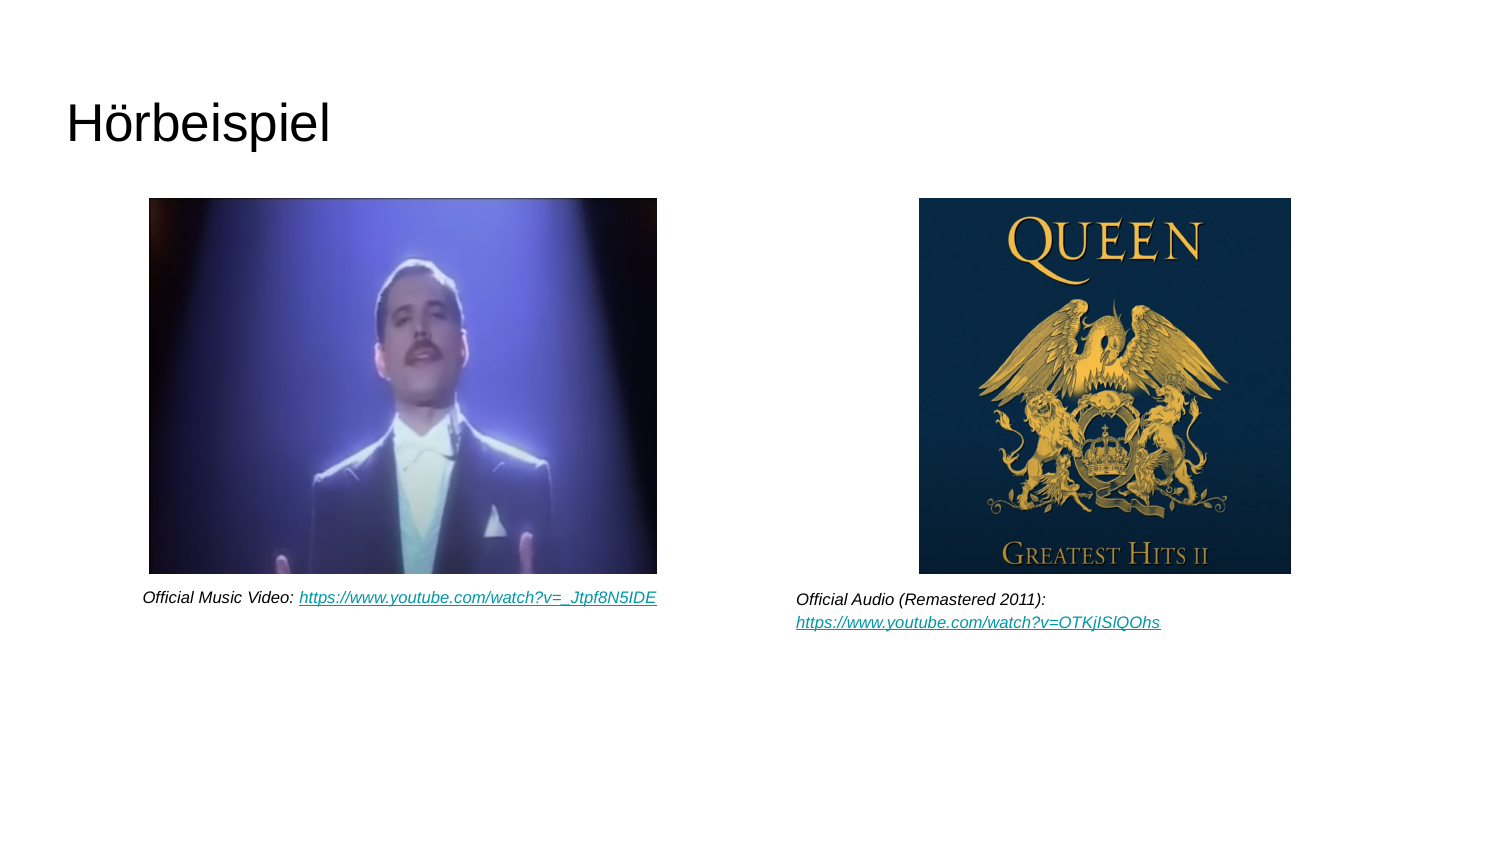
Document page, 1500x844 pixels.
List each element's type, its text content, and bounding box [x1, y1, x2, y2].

list Official Music Video: https://www.youtube.com/watch?v=_Jtpf8N5IDE [127, 573, 679, 622]
picture [919, 198, 1291, 574]
title Hörbeispiel [51, 72, 1449, 167]
picture [148, 198, 658, 574]
text_box Official Audio (Remastered 2011): https://www.youtube.com/watch?v=OTKjISlQOhs [781, 570, 1429, 625]
